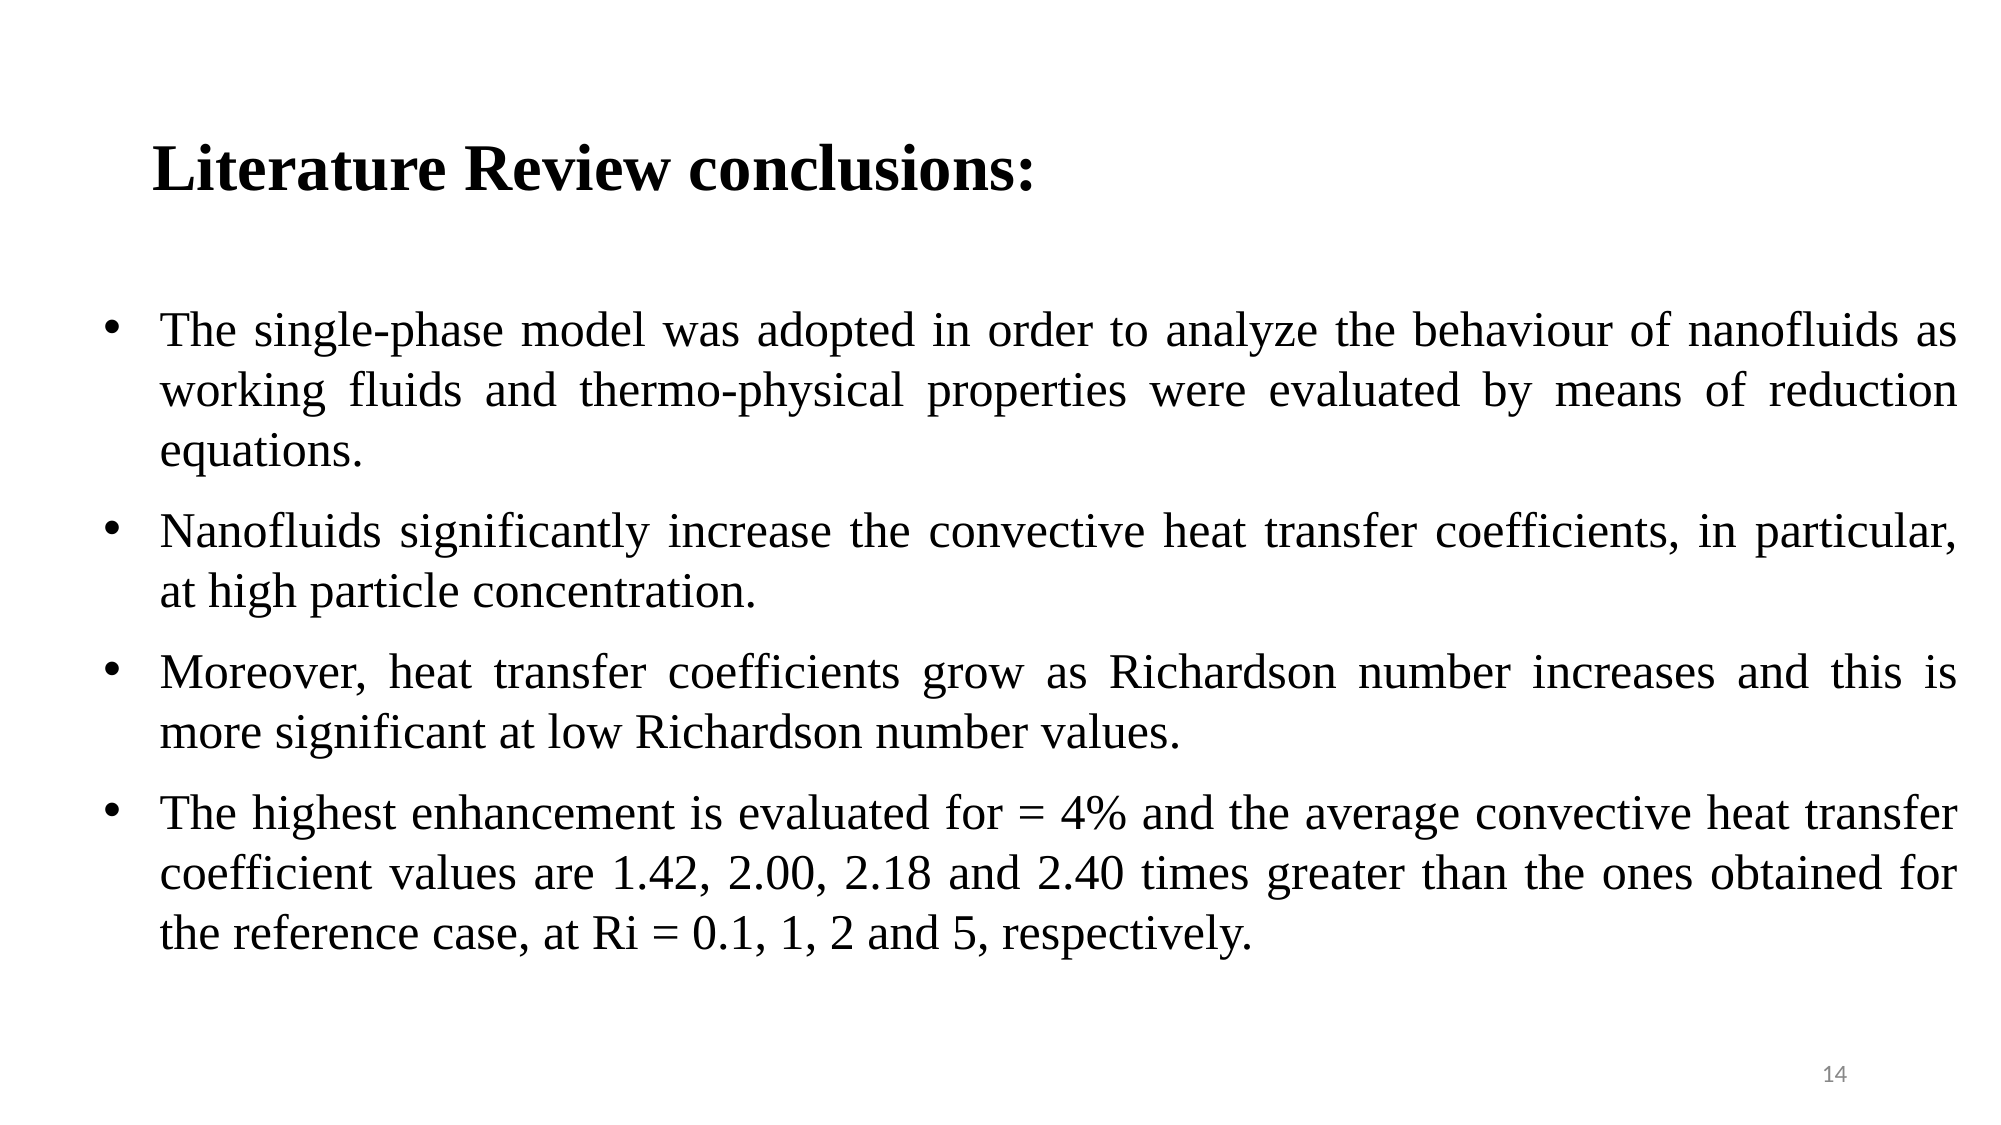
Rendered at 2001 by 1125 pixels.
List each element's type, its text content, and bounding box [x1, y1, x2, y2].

list The single-phase model was adopted in order to analyze the behaviour of nanofluids as working fluids and thermo-physical properties were evaluated by means of reduction equations. Nanofluids significantly increase the convective heat transfer coefficients, in particular, at high particle concentration. Moreover, heat transfer coefficients grow as Richardson number increases and this is more significant at low Richardson number values. The highest enhancement is evaluated for = 4% and the average convective heat transfer coefficient values are 1.42, 2.00, 2.18 and 2.40 times greater than the ones obtained for the reference case, at Ri = 0.1, 1, 2 and 5, respectively. [69, 289, 1975, 1125]
slide_number 14 [1412, 1042, 1863, 1103]
title Literature Review conclusions: [137, 59, 1863, 278]
